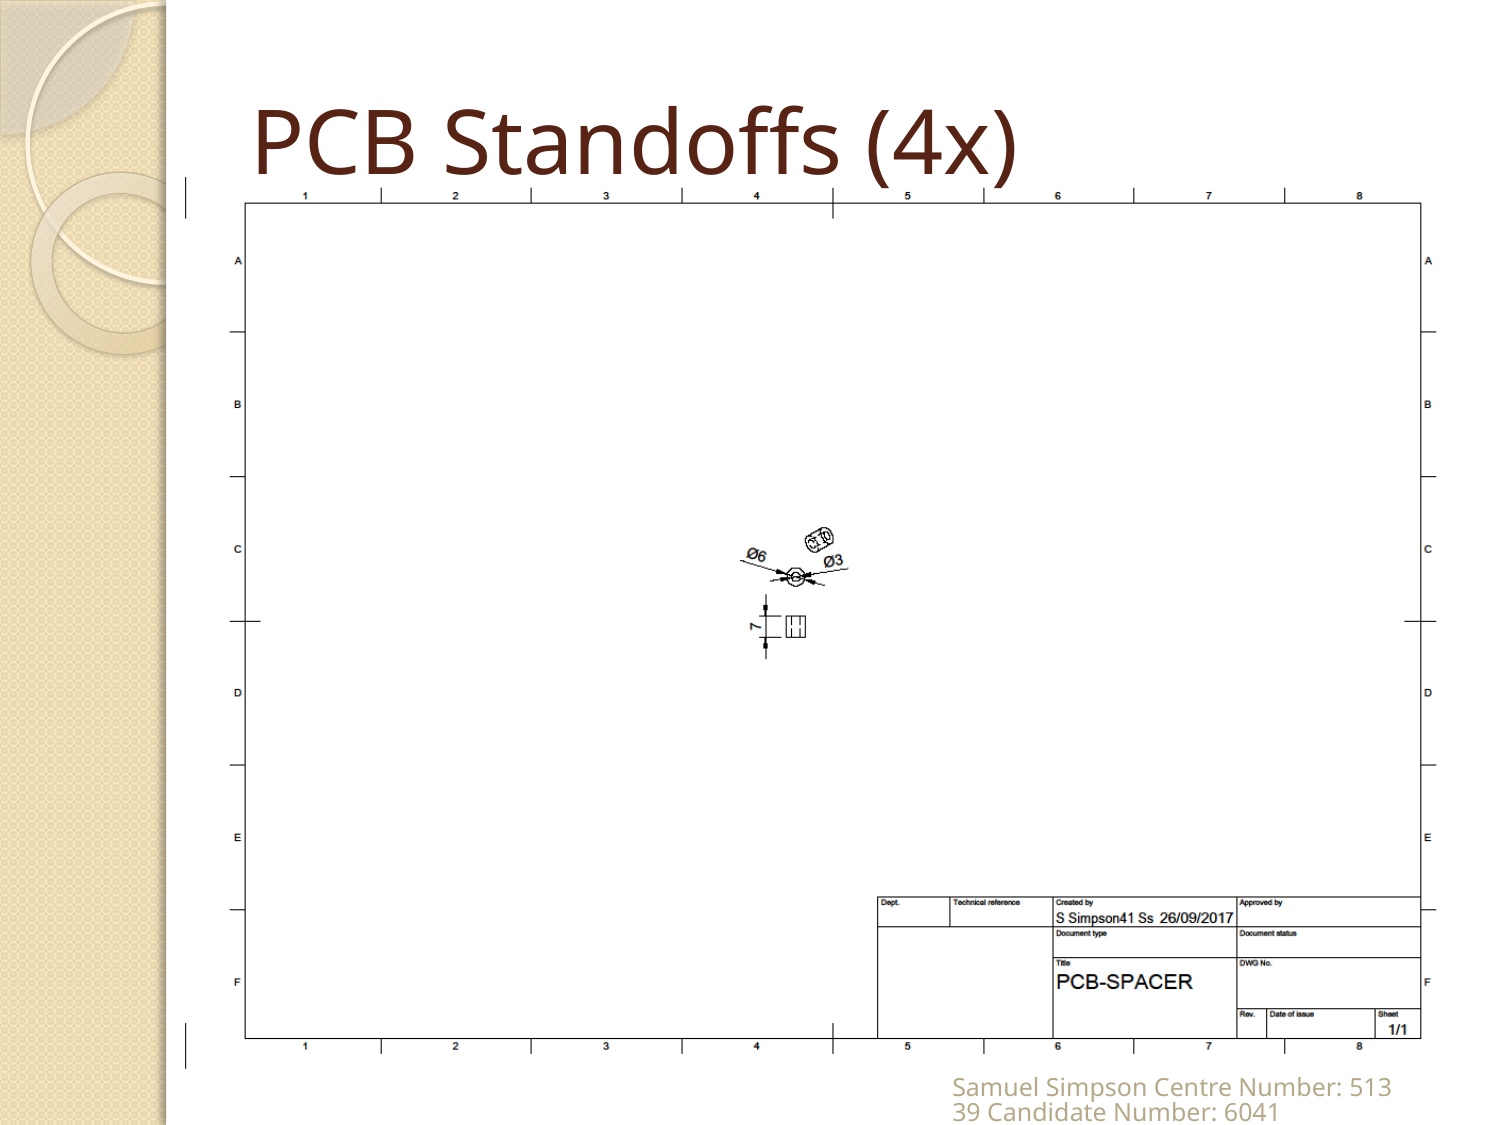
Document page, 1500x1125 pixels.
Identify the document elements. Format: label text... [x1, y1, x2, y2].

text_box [182, 175, 1449, 1071]
title PCB Standoffs (4x) [235, 45, 1466, 233]
footer Samuel Simpson Centre Number: 51339 Candidate Number: 6041 [937, 1081, 1413, 1113]
